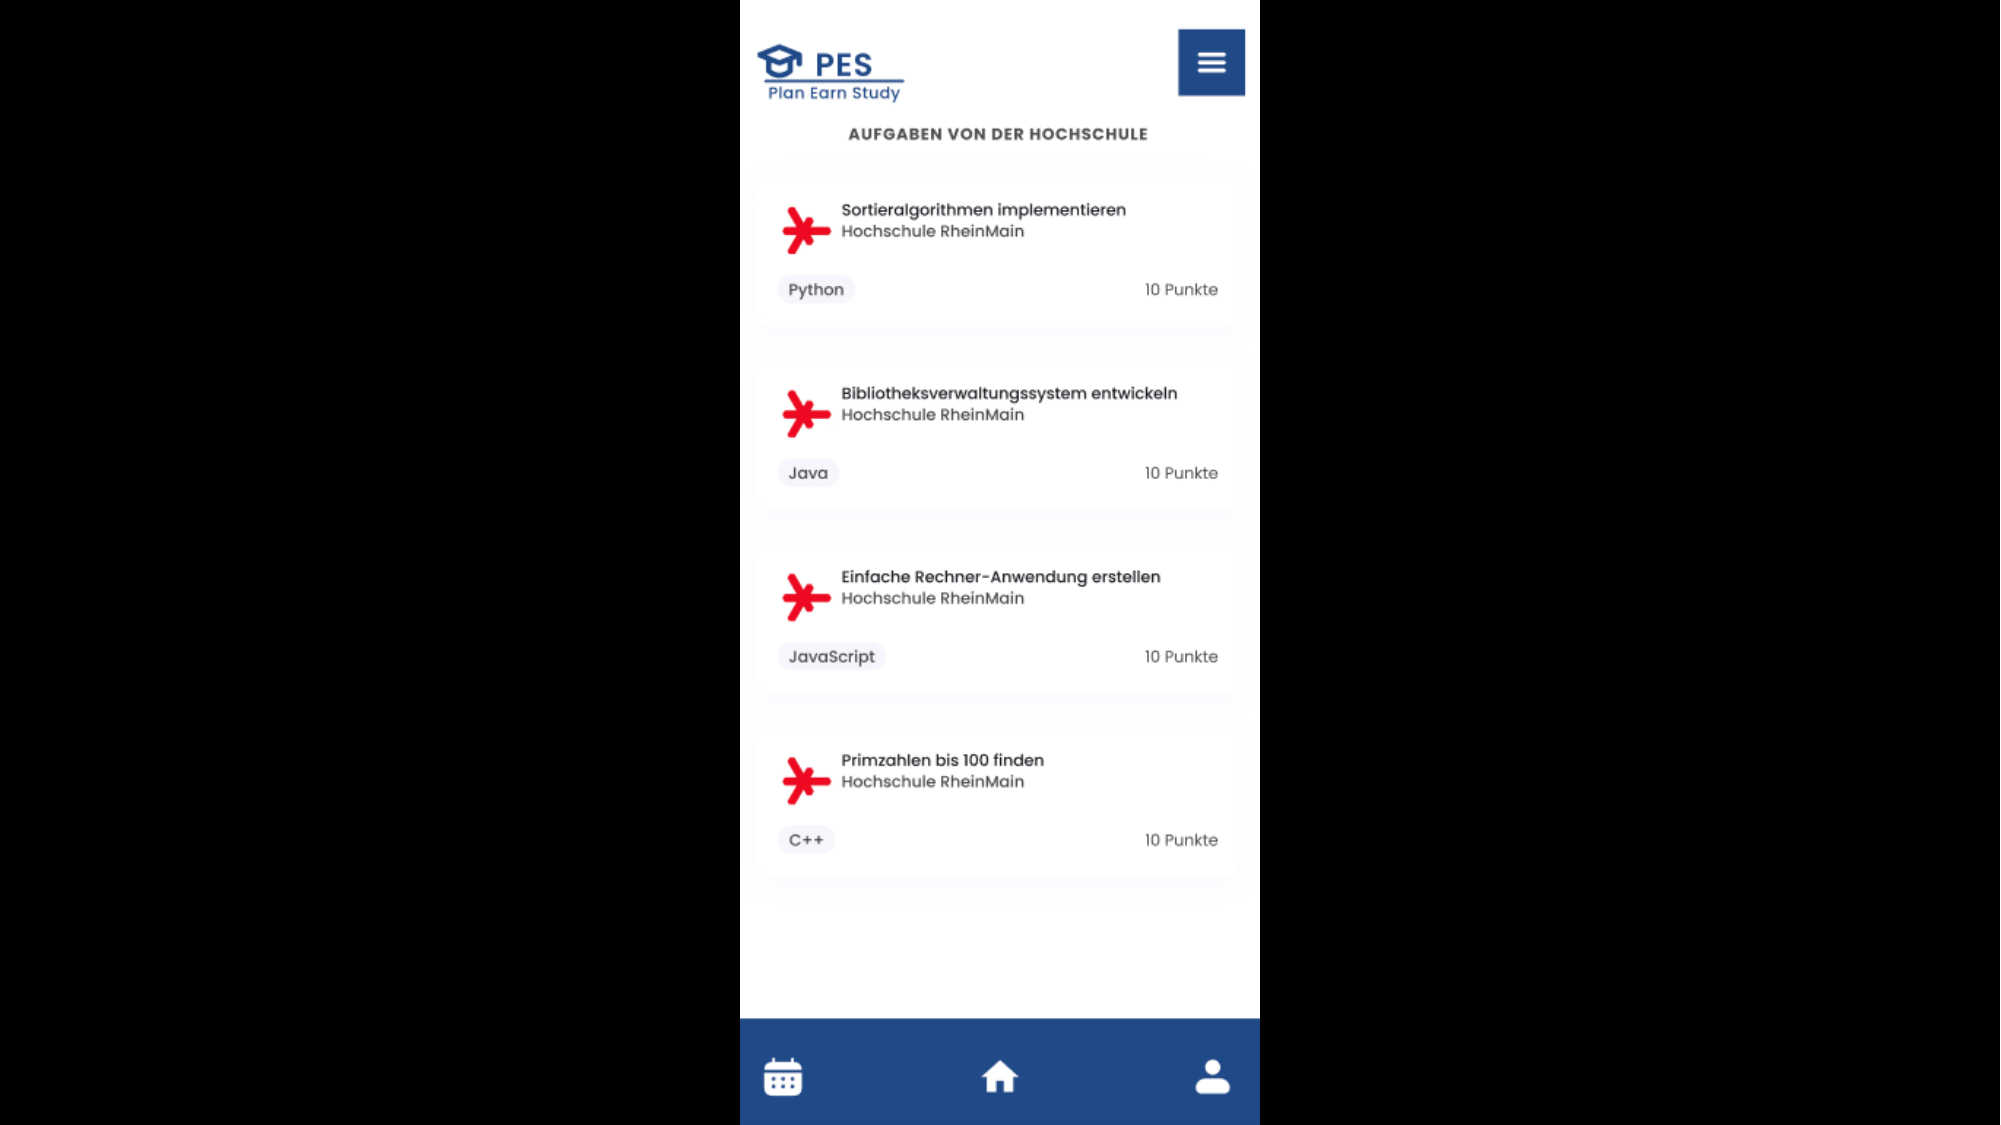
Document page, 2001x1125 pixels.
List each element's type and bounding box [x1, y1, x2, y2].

picture [740, 0, 1260, 1125]
